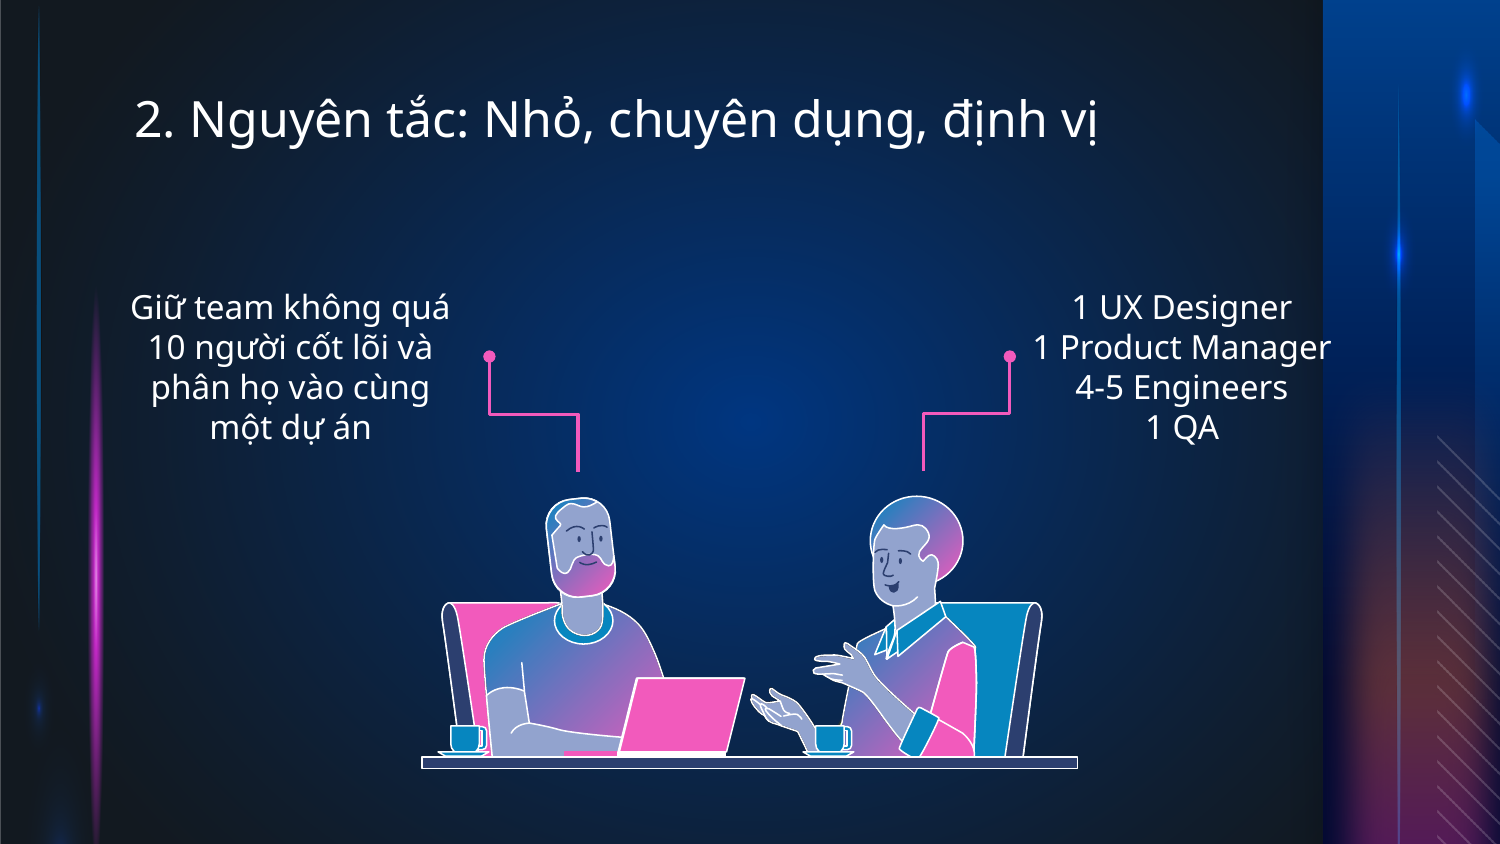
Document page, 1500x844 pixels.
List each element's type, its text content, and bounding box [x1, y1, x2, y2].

picture [0, 0, 1500, 844]
title Giữ team không quá 10 người cốt lõi và phân họ vào cùng một dự án [107, 271, 475, 486]
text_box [421, 495, 1078, 769]
title 2. Nguyên tắc: Nhỏ, chuyên dụng, định vị [119, 72, 1449, 167]
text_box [909, 370, 1024, 457]
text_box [475, 369, 592, 459]
title 1 UX Designer 1 Product Manager 4-5 Engineers 1 QA [998, 271, 1366, 486]
